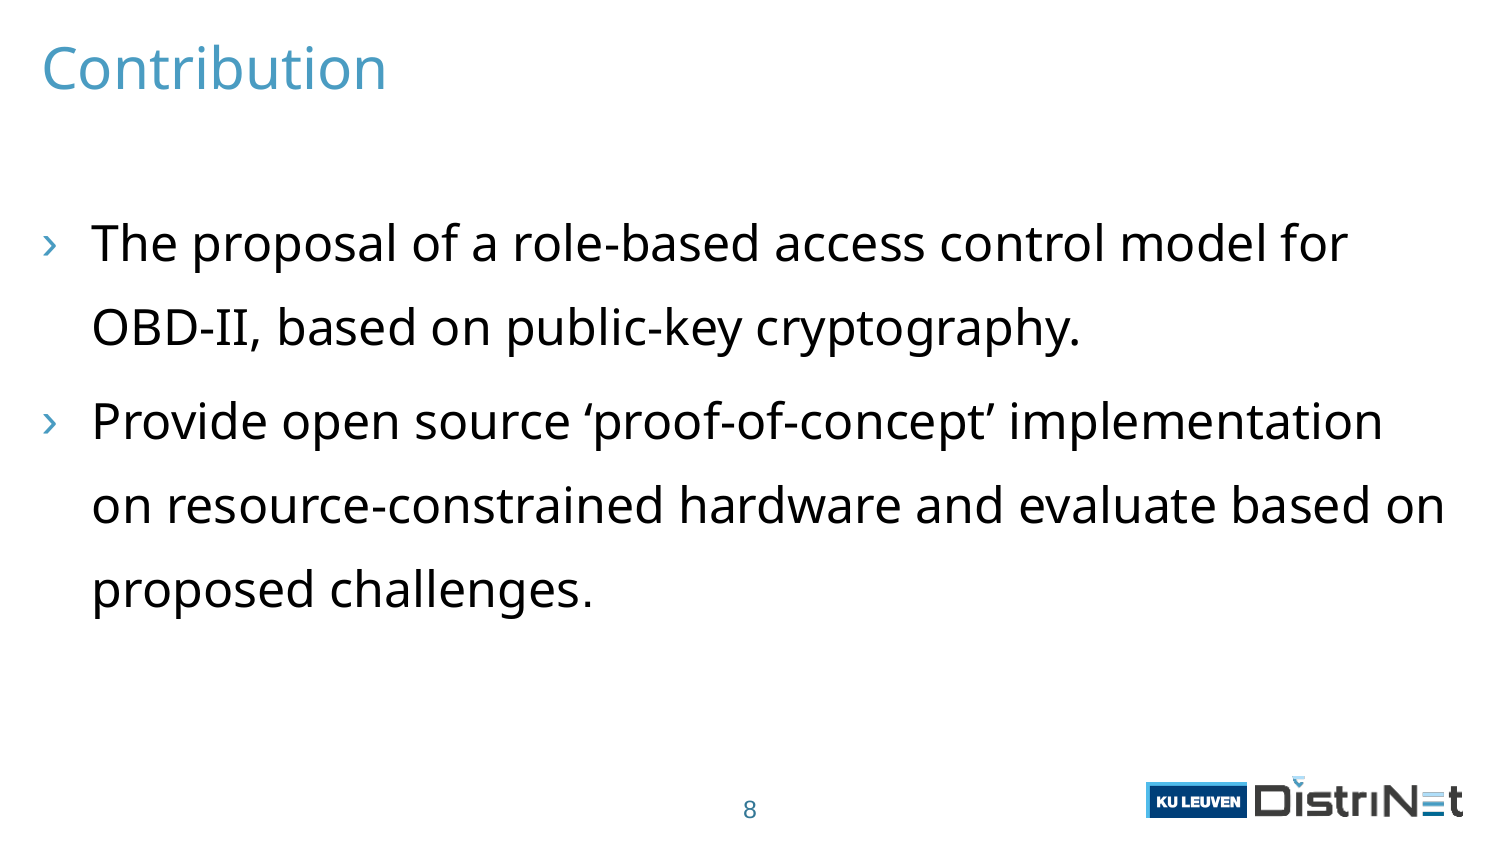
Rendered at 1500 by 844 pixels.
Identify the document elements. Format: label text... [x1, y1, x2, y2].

list The proposal of a role-based access control model for OBD-II, based on public-key cryptography. Provide open source ‘proof-of-concept’ implementation on resource-constrained hardware and evaluate based on proposed challenges. [26, 180, 1463, 743]
picture [1255, 776, 1463, 817]
slide_number 8 [679, 786, 821, 832]
picture [1146, 782, 1247, 818]
title Contribution [26, 23, 1463, 110]
